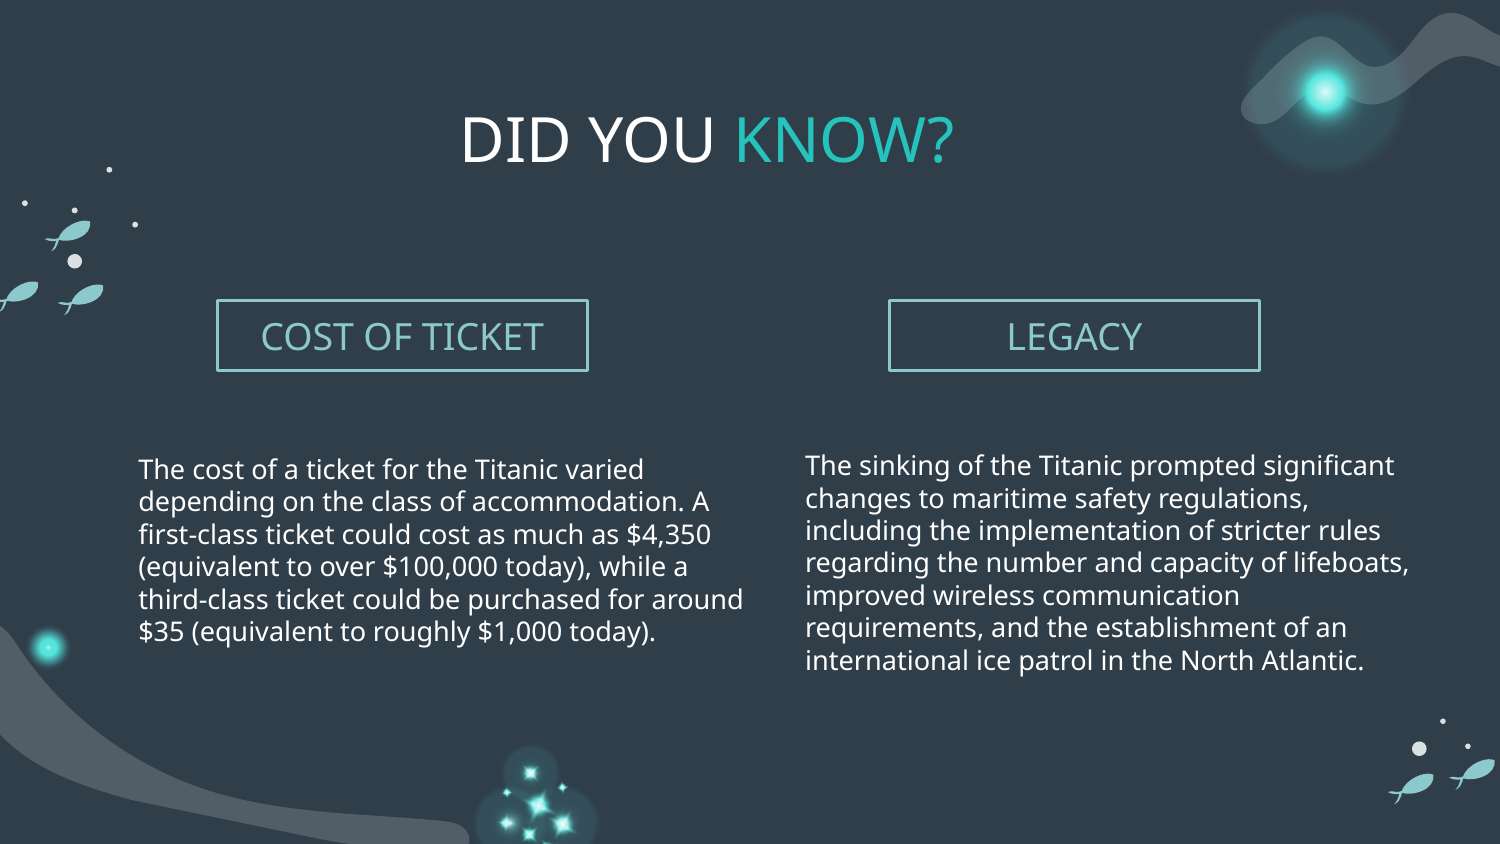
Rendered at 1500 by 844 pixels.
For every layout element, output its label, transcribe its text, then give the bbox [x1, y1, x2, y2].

title The sinking of the Titanic prompted significant changes to maritime safety regulations, including the implementation of stricter rules regarding the number and capacity of lifeboats, improved wireless communication requirements, and the establishment of an international ice patrol in the North Atlantic. [790, 284, 1432, 808]
picture [1232, 0, 1418, 185]
subtitle LEGACY [888, 299, 1261, 372]
subtitle COST OF TICKET [216, 299, 589, 372]
title DID YOU KNOW? [444, 90, 1056, 185]
picture [459, 741, 613, 844]
title The cost of a ticket for the Titanic varied depending on the class of accommodation. A first-class ticket could cost as much as $4,350 (equivalent to over $100,000 today), while a third-class ticket could be purchased for around $35 (equivalent to roughly $1,000 today). [123, 270, 766, 844]
picture [23, 622, 74, 673]
